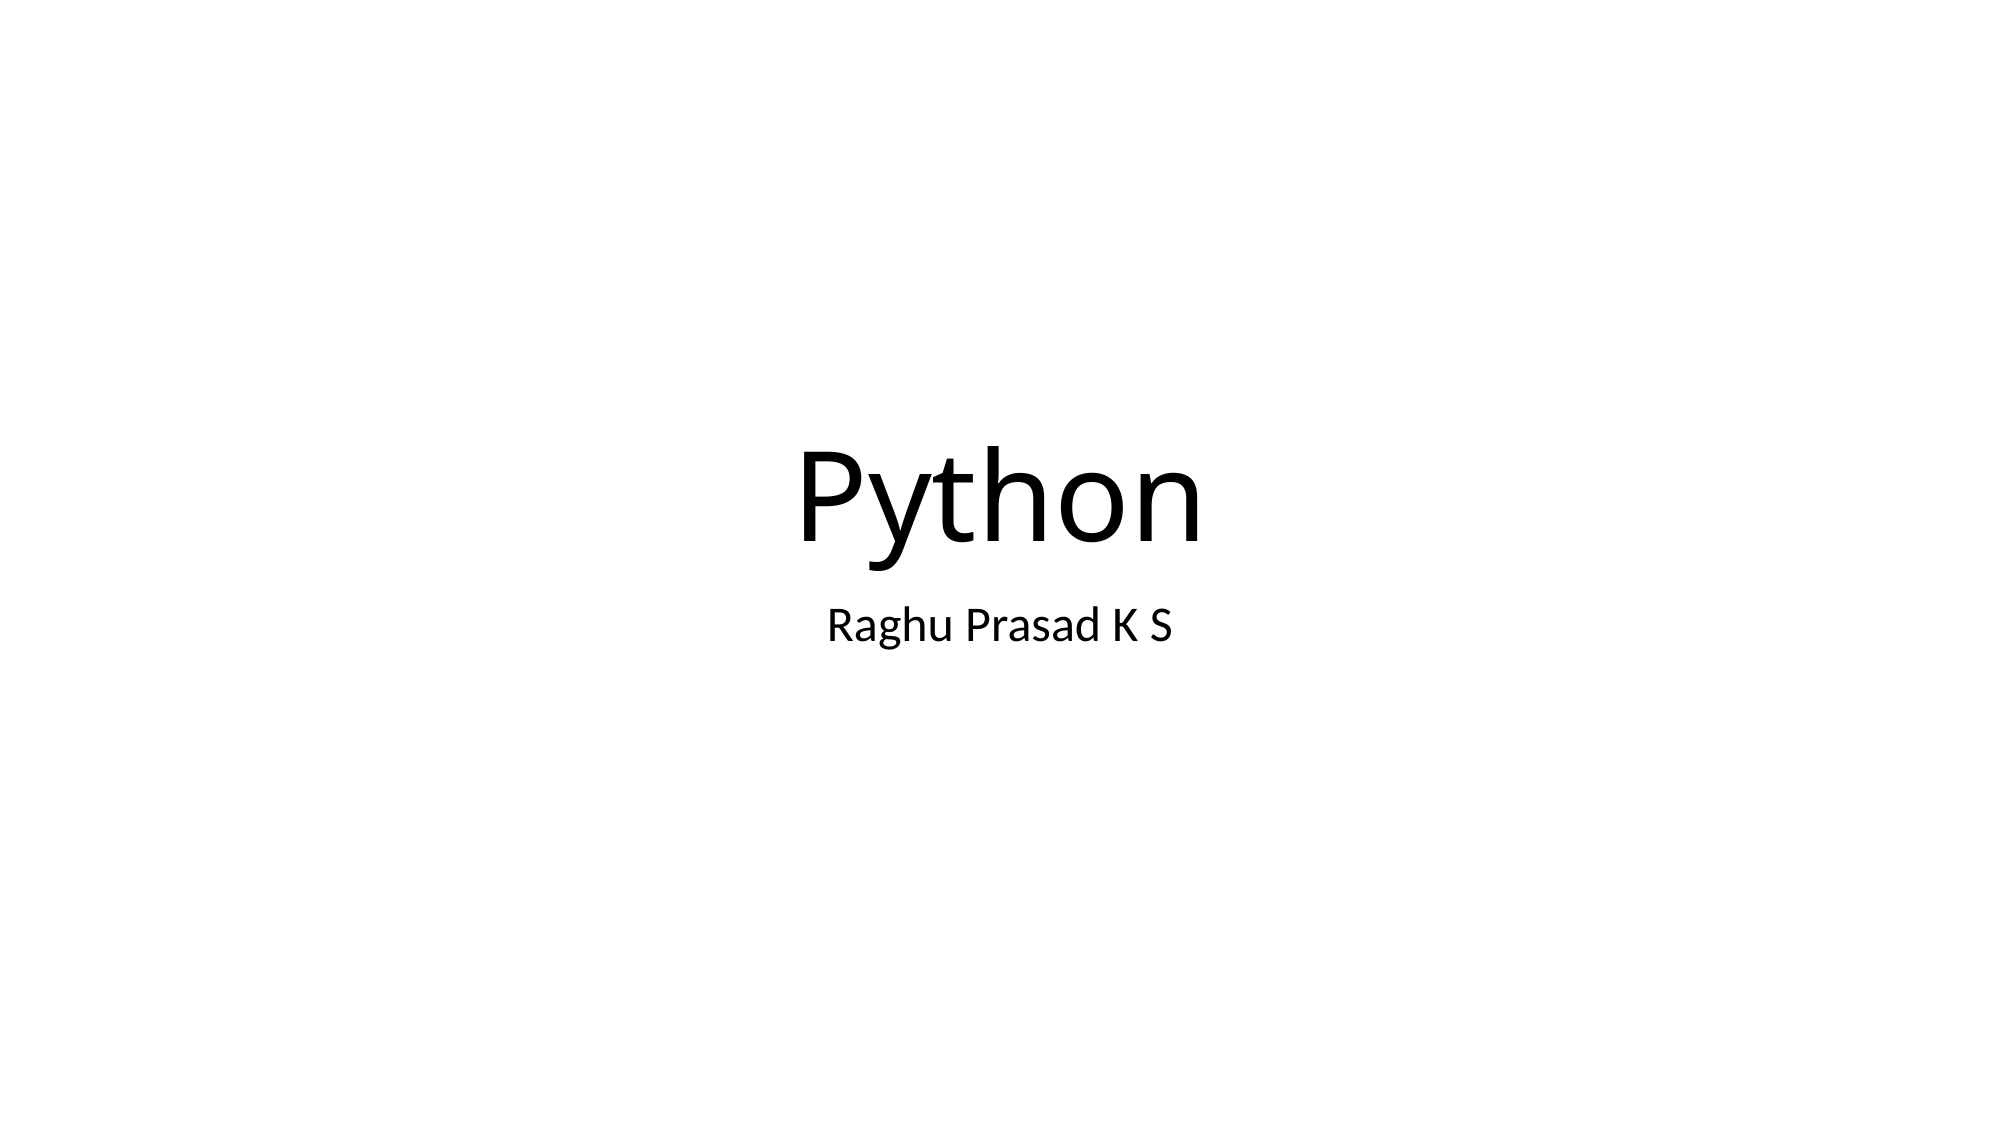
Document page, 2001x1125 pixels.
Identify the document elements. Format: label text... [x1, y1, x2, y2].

subtitle Raghu Prasad K S [249, 590, 1750, 863]
title Python [249, 184, 1750, 576]
